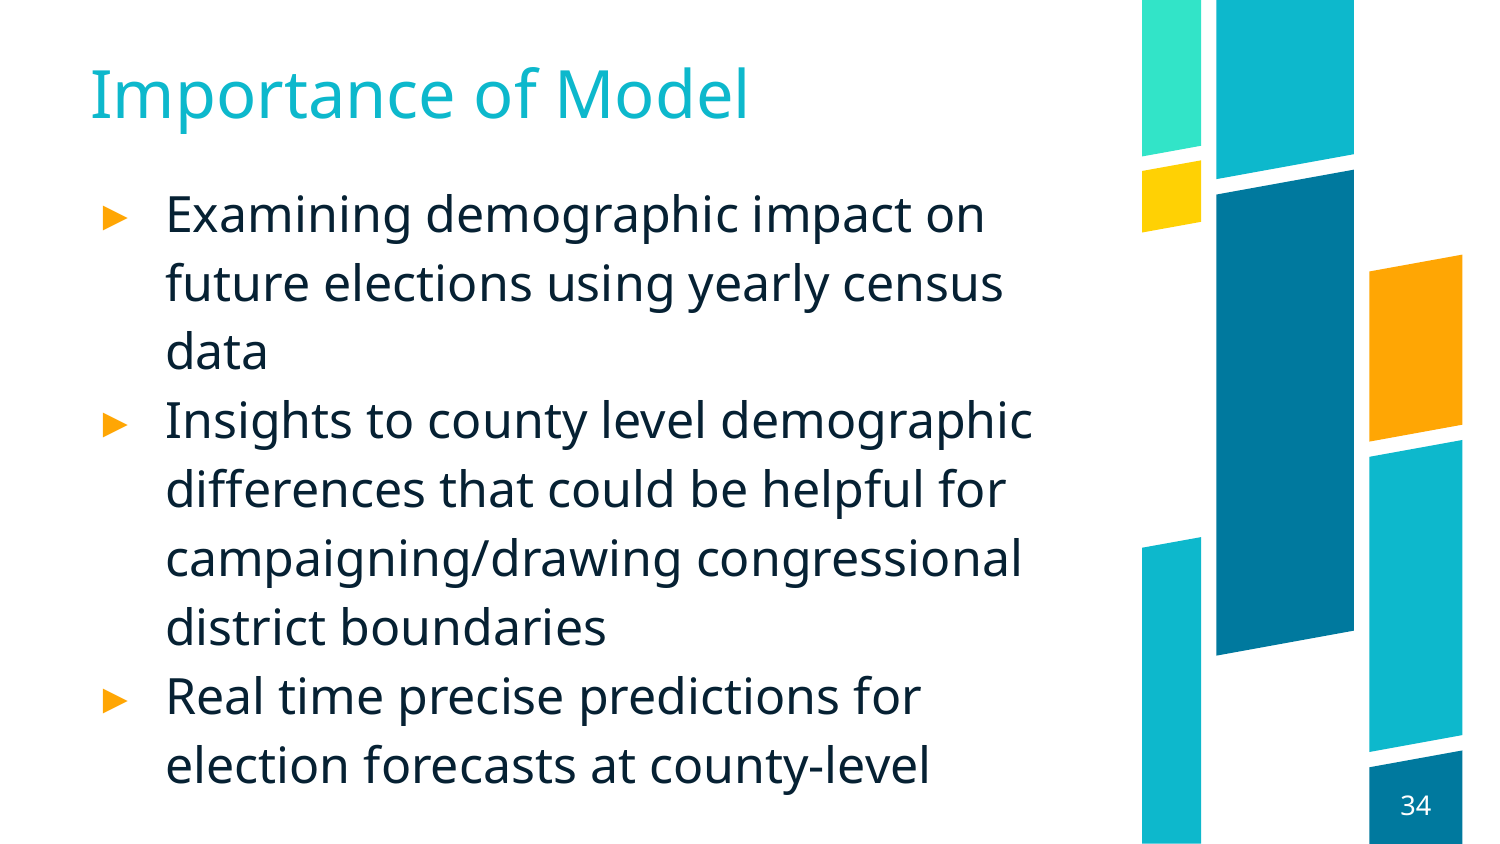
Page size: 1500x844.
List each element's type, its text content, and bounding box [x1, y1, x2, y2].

list Examining demographic impact on future elections using yearly census data Insights to county level demographic differences that could be helpful for campaigning/drawing congressional district boundaries Real time precise predictions for election forecasts at county-level [90, 173, 1093, 671]
title Importance of Model [90, 68, 1093, 134]
slide_number 34 [1369, 769, 1463, 844]
